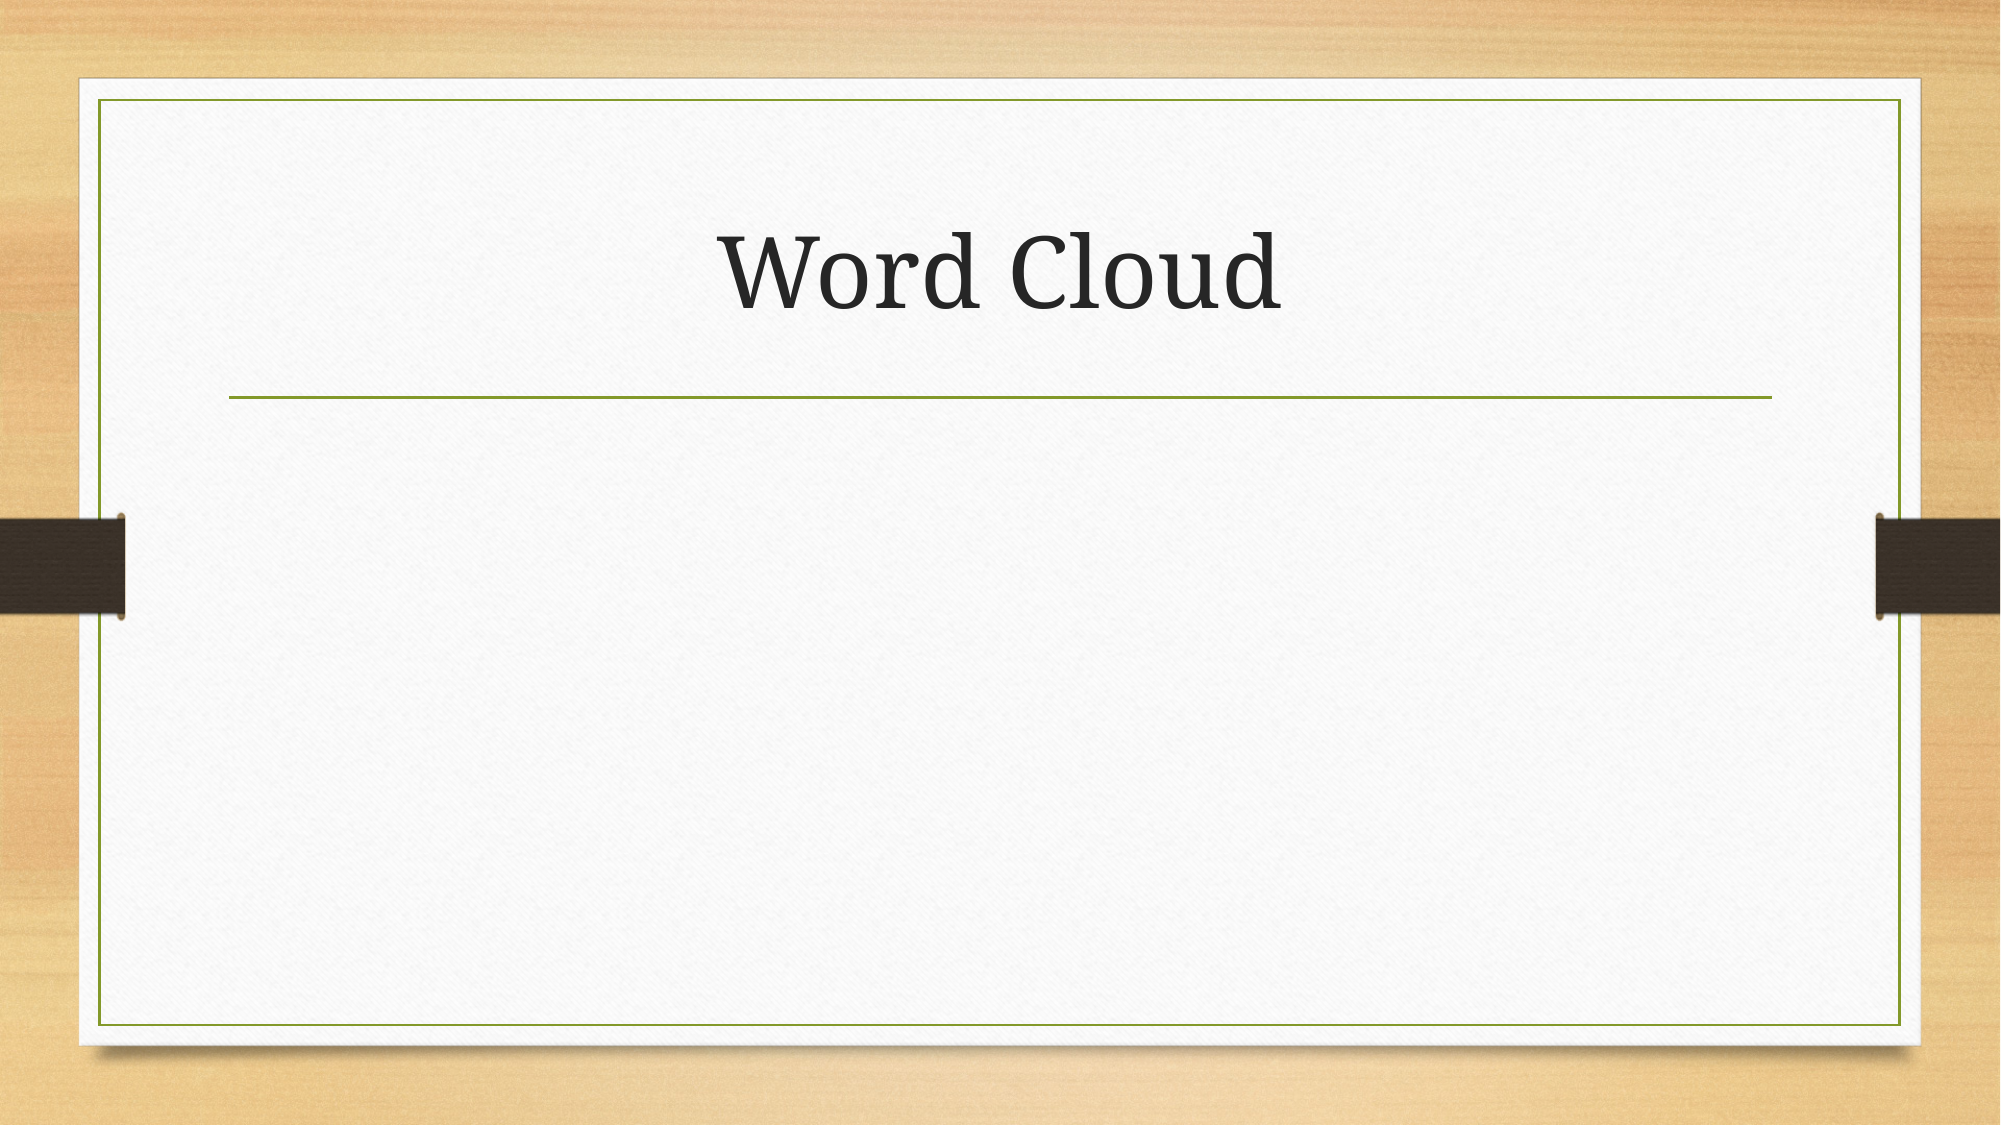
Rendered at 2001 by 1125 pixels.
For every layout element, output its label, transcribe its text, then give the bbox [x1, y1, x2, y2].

picture [0, 0, 2001, 1125]
title Word Cloud [212, 161, 1788, 375]
